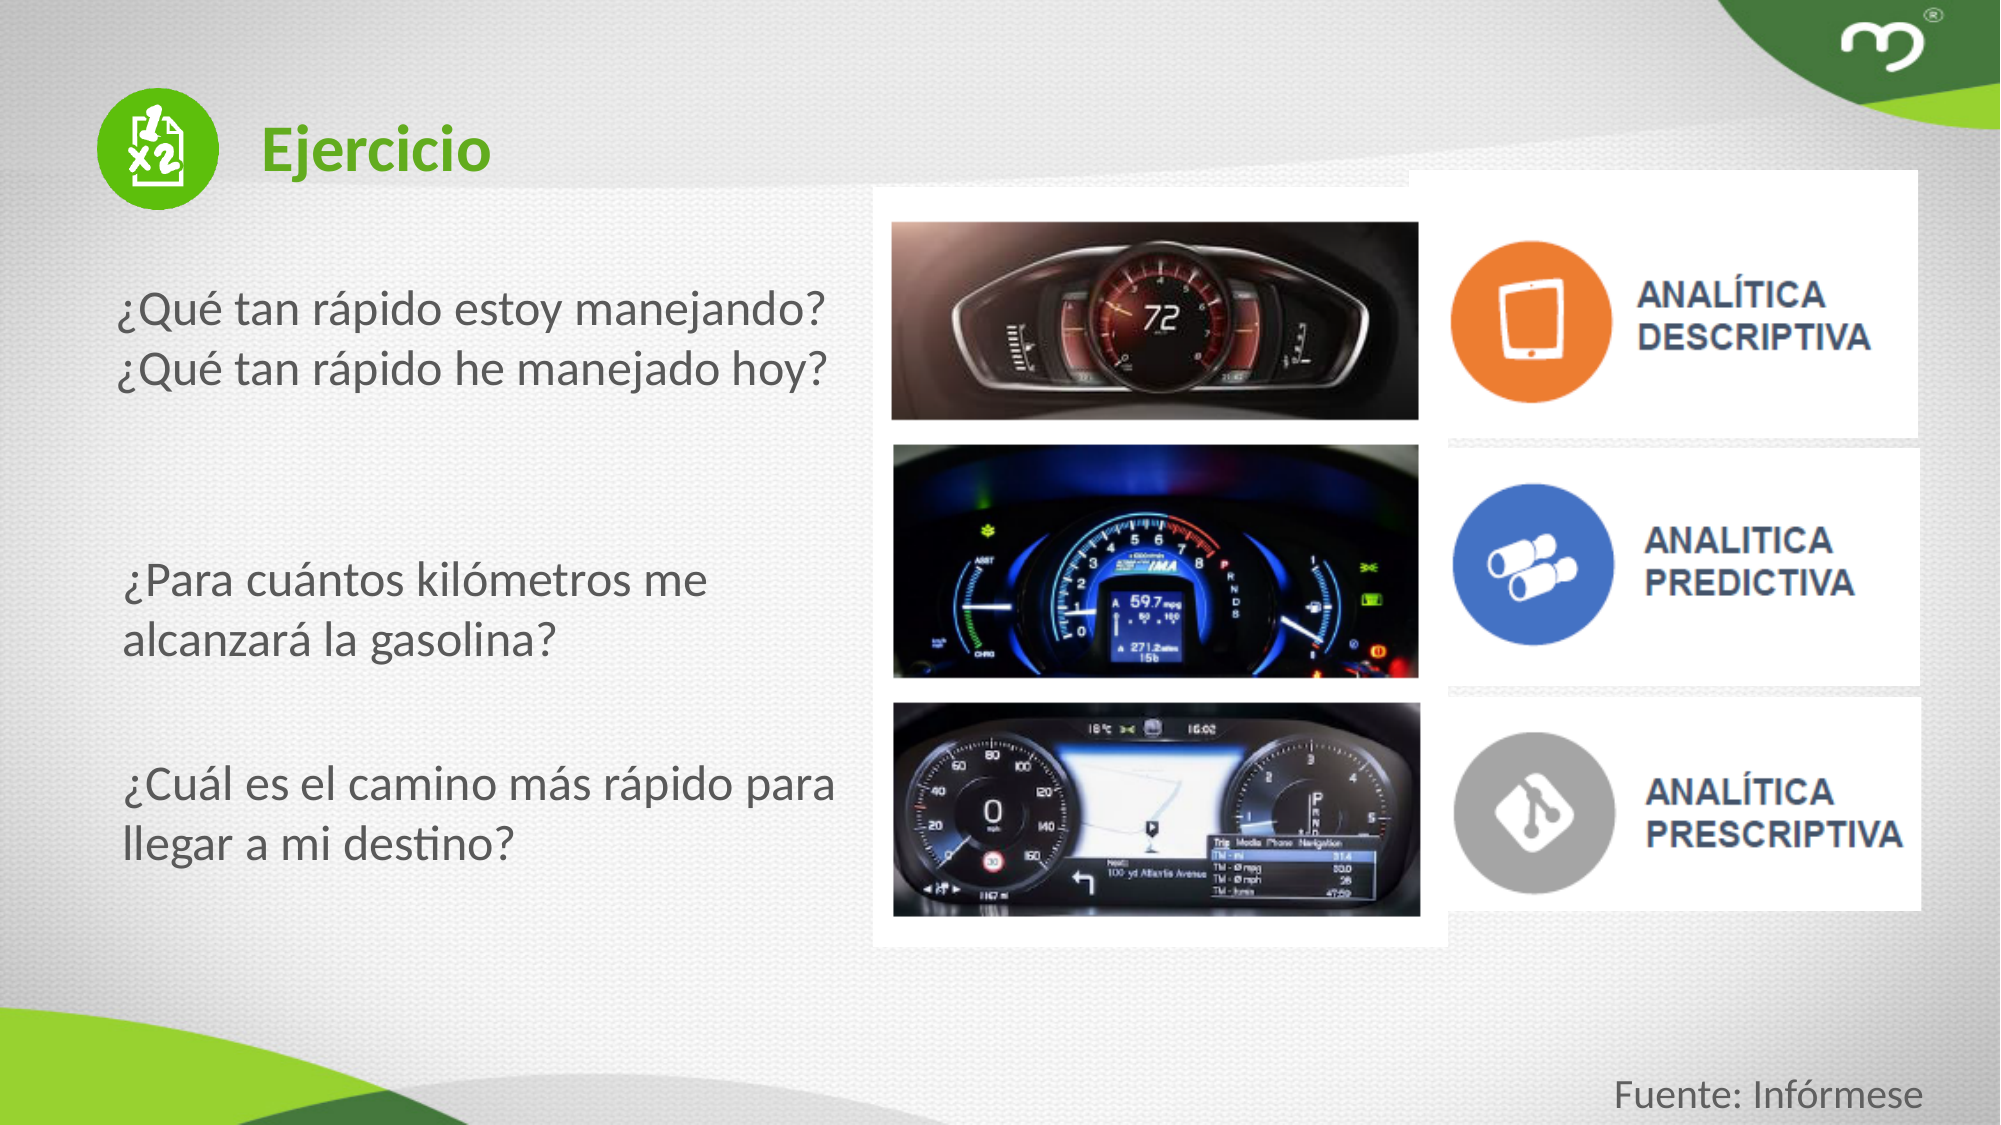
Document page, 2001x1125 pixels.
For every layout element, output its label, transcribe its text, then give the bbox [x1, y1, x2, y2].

text_box Ejercicio [246, 94, 1812, 202]
text_box Fuente: Infórmese [1599, 1059, 1949, 1125]
text_box ¿Para cuántos kilómetros me alcanzará la gasolina? [107, 538, 740, 674]
picture [0, 0, 2000, 1125]
text_box ¿Cuál es el camino más rápido para llegar a mi destino? [107, 743, 869, 878]
text_box ¿Qué tan rápido estoy manejando? ¿Qué tan rápido he manejado hoy? [100, 268, 869, 404]
